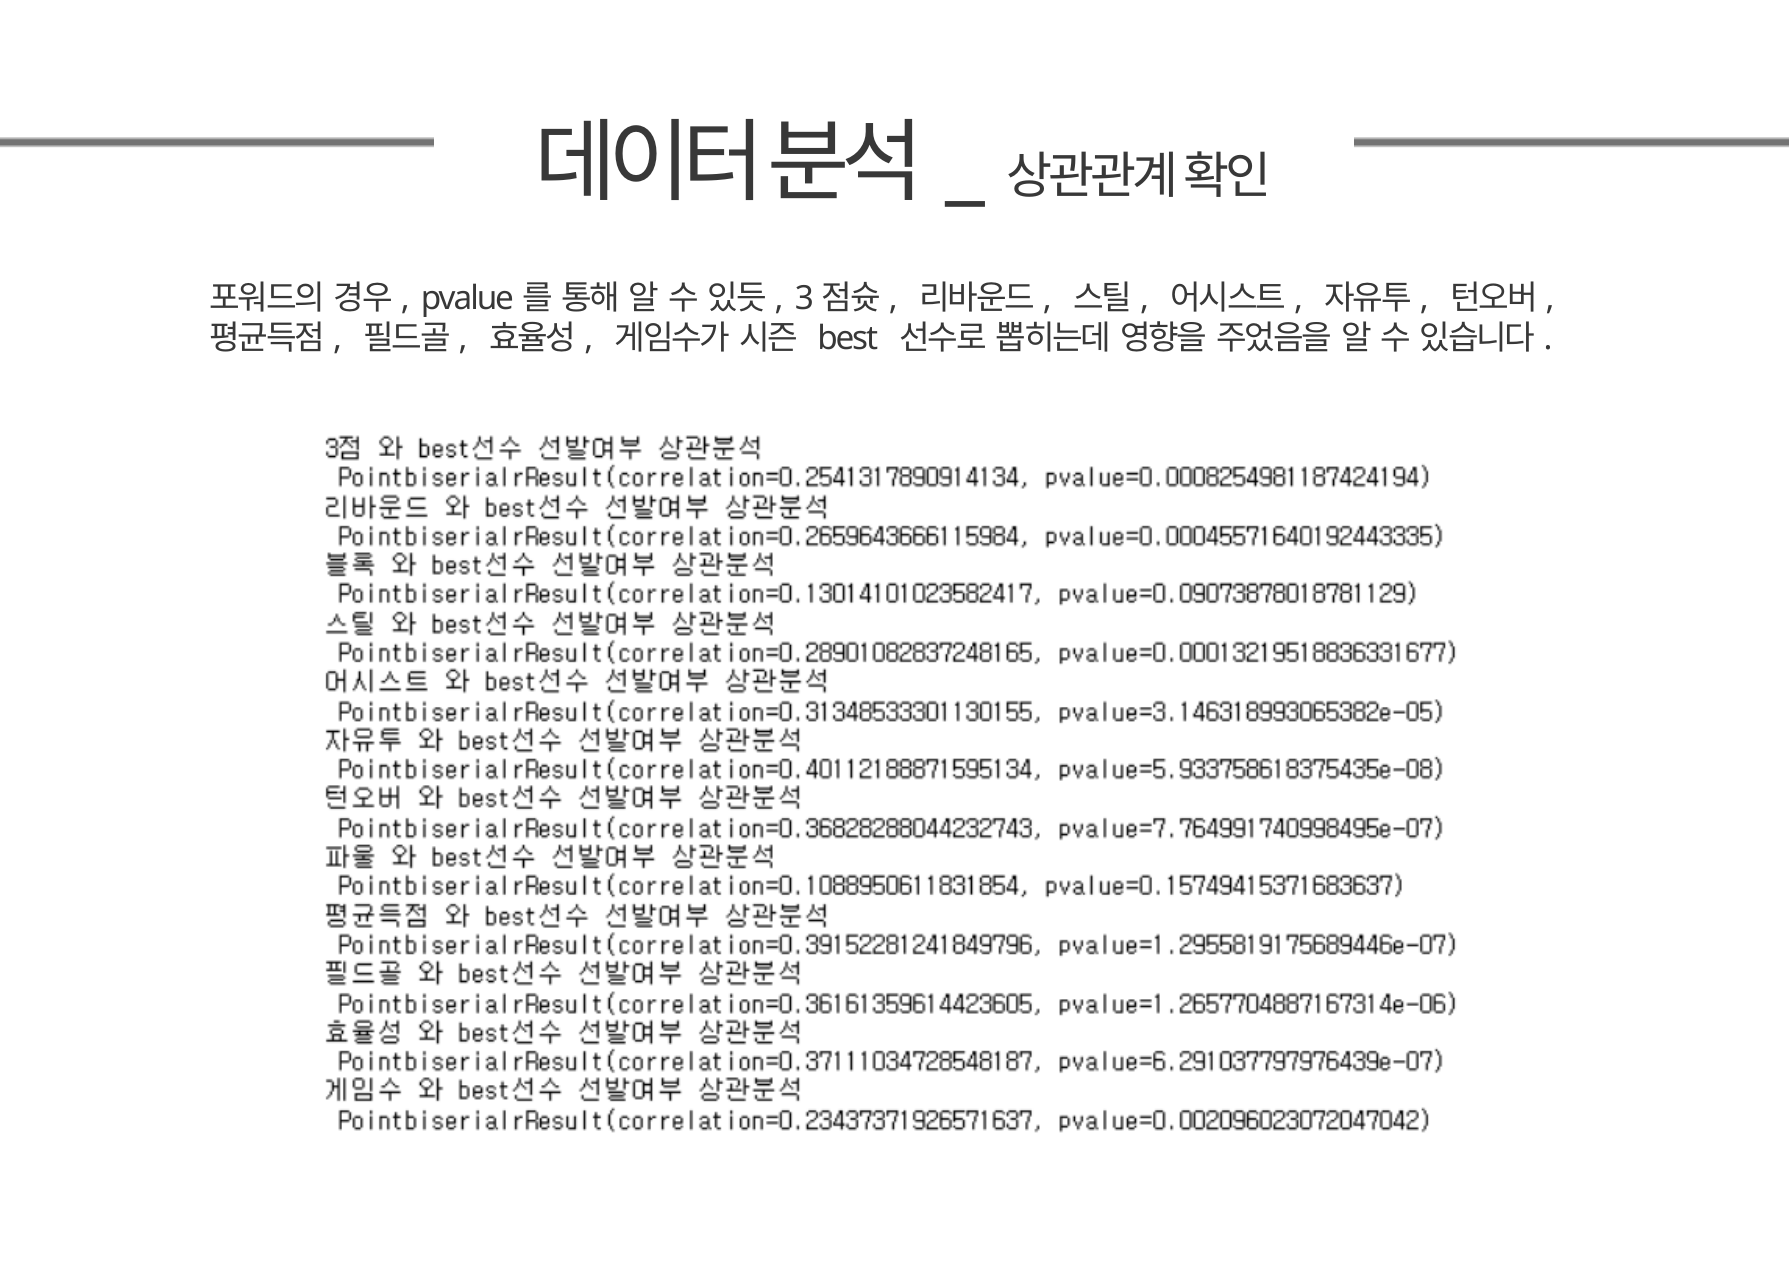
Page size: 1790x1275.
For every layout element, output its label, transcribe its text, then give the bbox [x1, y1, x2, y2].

text_box 데이터 분석_상관관계 확인 [519, 96, 1596, 219]
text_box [316, 431, 1472, 1145]
text_box 포워드의 경우, pvalue를 통해 알 수 있듯, 3점슛, 리바운드, 스틸, 어시스트, 자유투, 턴오버, 평균득점, 필드골, 효율성, 게임수가 시즌 best 선수로 뽑히는데 영향을 주었음을 알 수 있습니다. [194, 268, 1595, 363]
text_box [0, 126, 435, 158]
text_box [1354, 126, 1789, 158]
